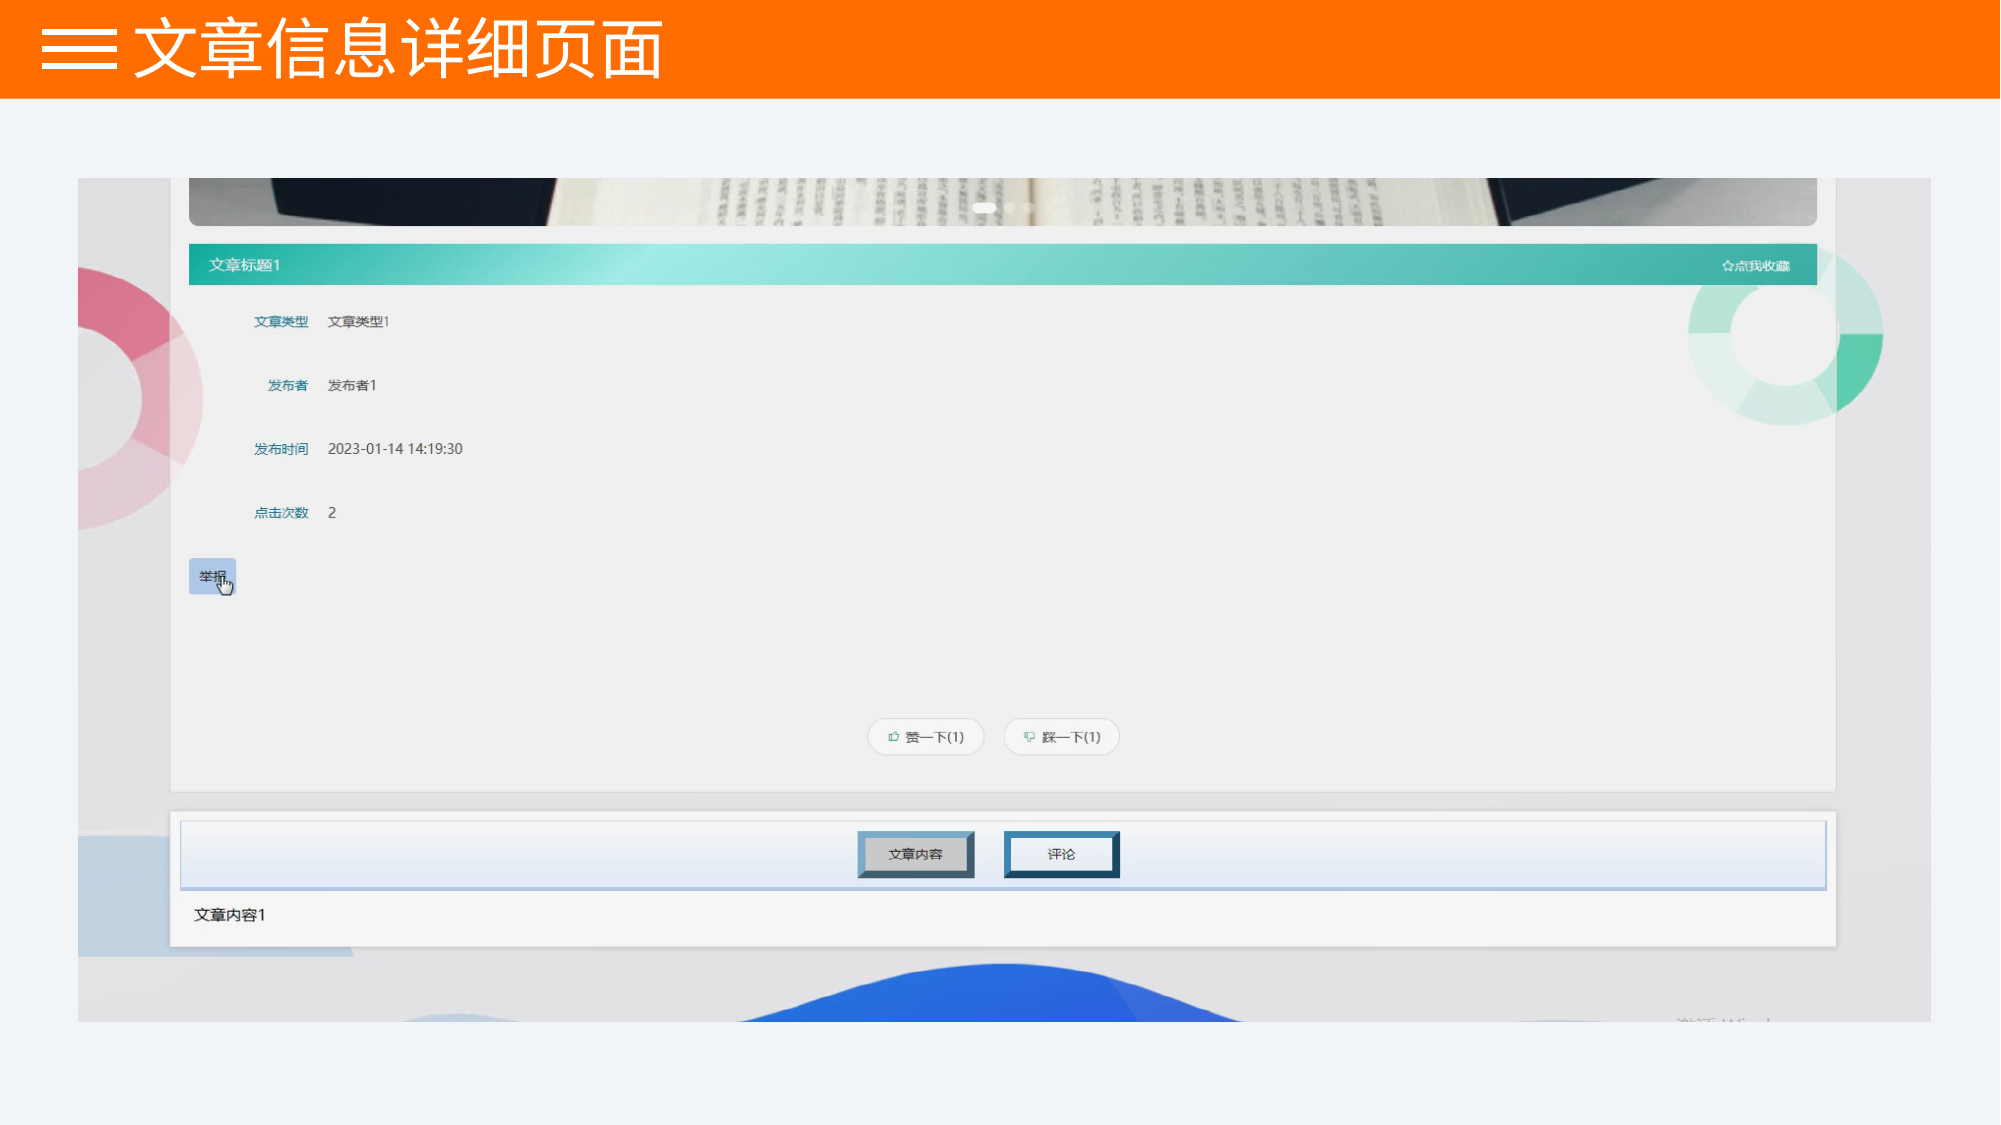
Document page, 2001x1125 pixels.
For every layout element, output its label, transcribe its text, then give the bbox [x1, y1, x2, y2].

text_box 文章信息详细页面 [117, 0, 813, 95]
text_box [0, 0, 2000, 100]
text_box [42, 32, 118, 67]
picture [78, 178, 1931, 1022]
